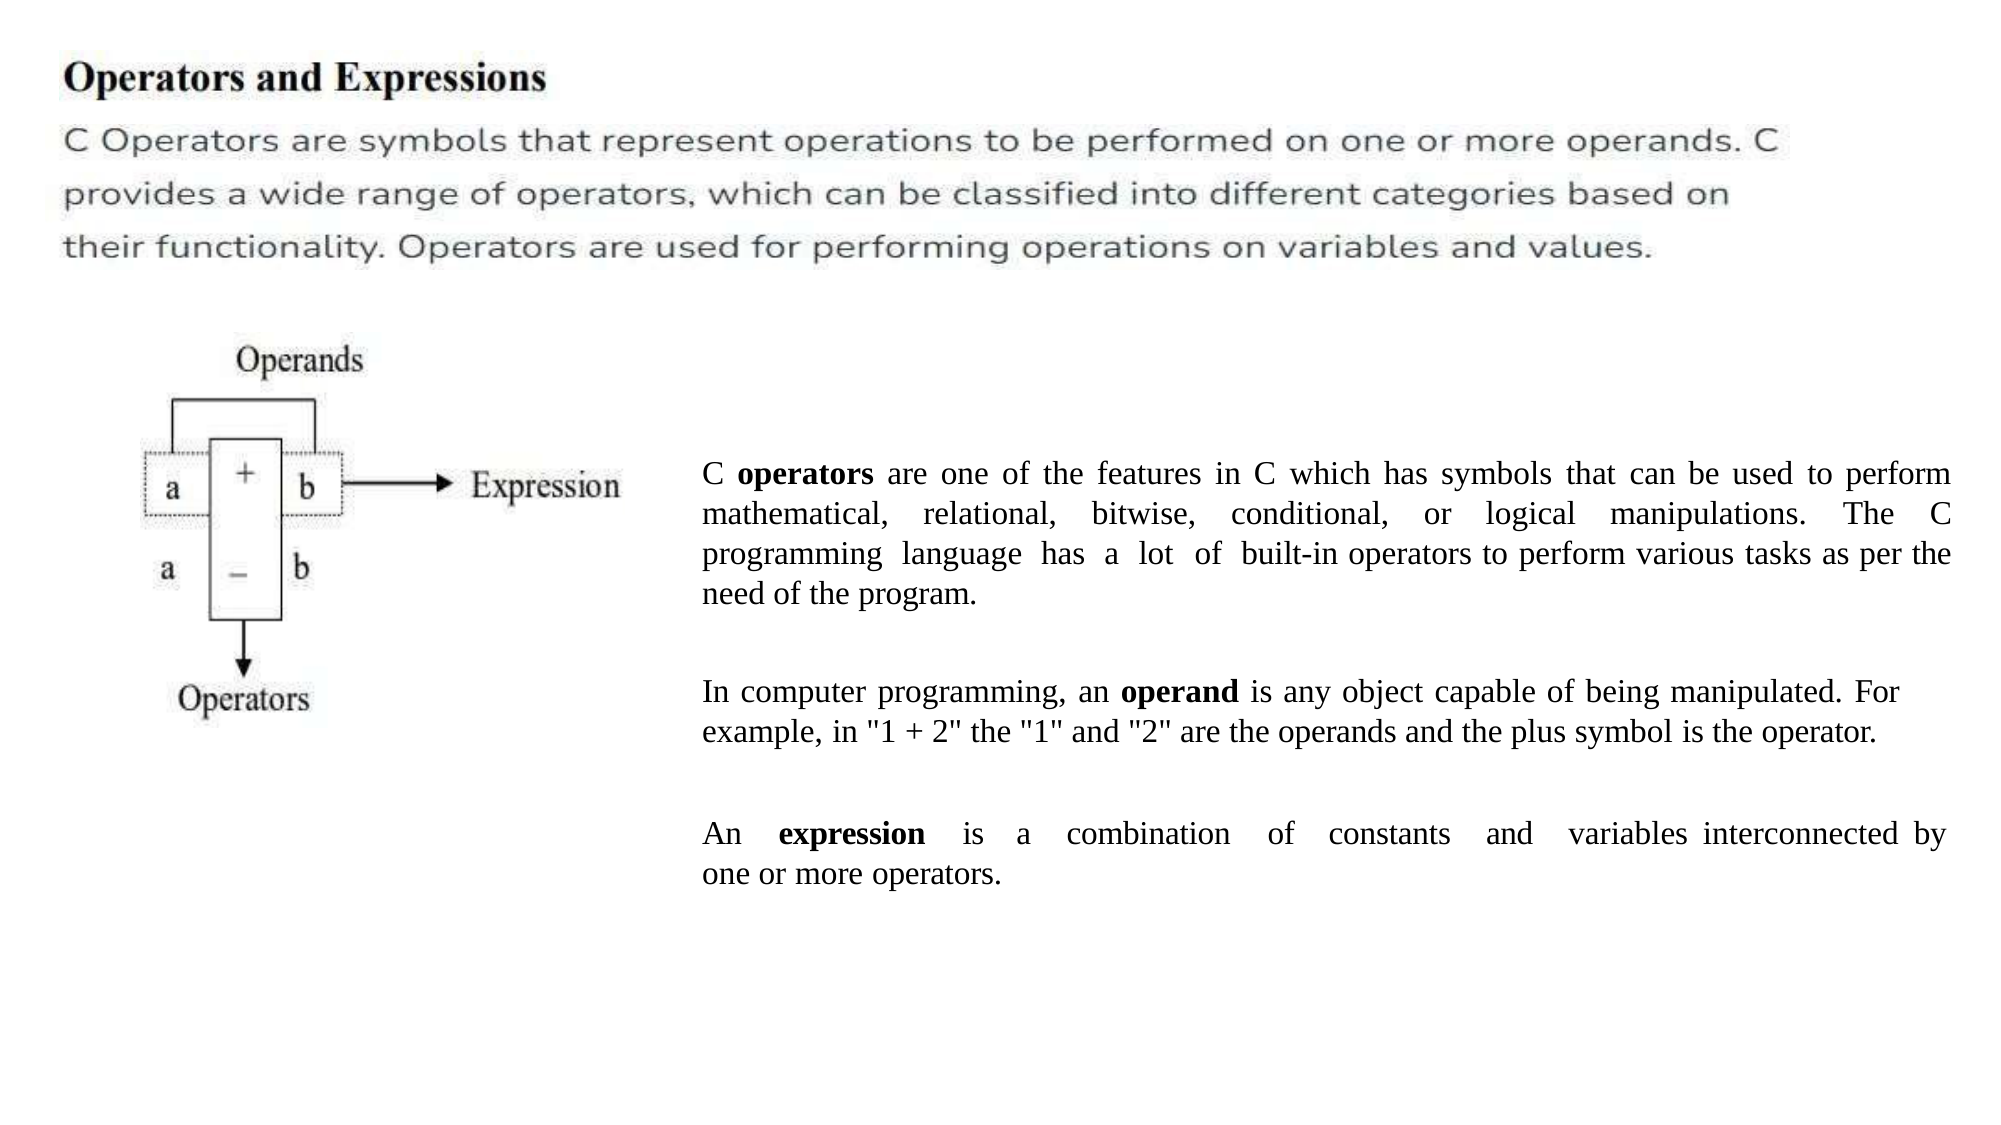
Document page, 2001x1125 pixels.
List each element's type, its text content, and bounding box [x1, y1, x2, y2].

text_box a combination of constants and variables interconnected by [1014, 808, 1953, 852]
picture [44, 124, 1791, 271]
text_box C operators are one of the features in C which has symbols that can be used to perform mathematical, relational, bitwise, conditional, or logical manipulations. The C programming language has a lot of built-in operators to perform various tasks as per the need of the program. In computer programming, an operand is any object capable of being manipulated. For example, in "1 + 2" the "1" and "2" are the operands and the plus symbol is the operator. [699, 448, 1952, 750]
picture [139, 332, 626, 729]
text_box An expression is one or more operators. [700, 808, 1009, 891]
picture [59, 50, 560, 103]
